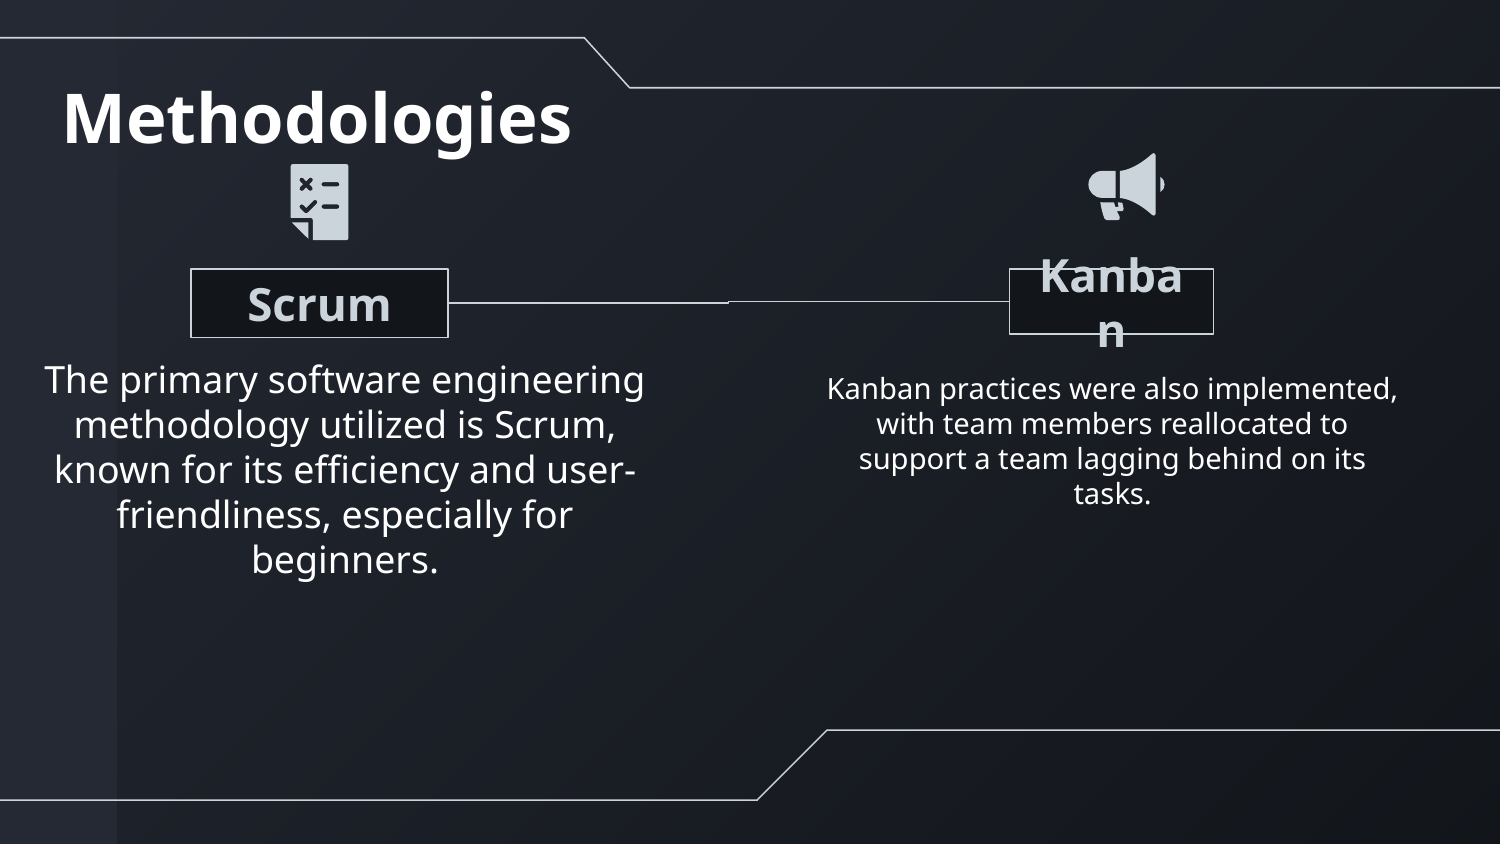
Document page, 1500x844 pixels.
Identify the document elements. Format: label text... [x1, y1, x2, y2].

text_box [1088, 152, 1166, 221]
text_box Scrum [191, 269, 449, 316]
text_box Kanban [1009, 269, 1214, 335]
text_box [290, 163, 349, 241]
text_box Kanban practices were also implemented, with team members reallocated to support a team lagging behind on its tasks. [805, 348, 1420, 533]
title Methodologies [46, 59, 618, 155]
text_box The primary software engineering methodology utilized is Scrum, known for its efficiency and user-friendliness, especially for beginners. [23, 316, 668, 621]
